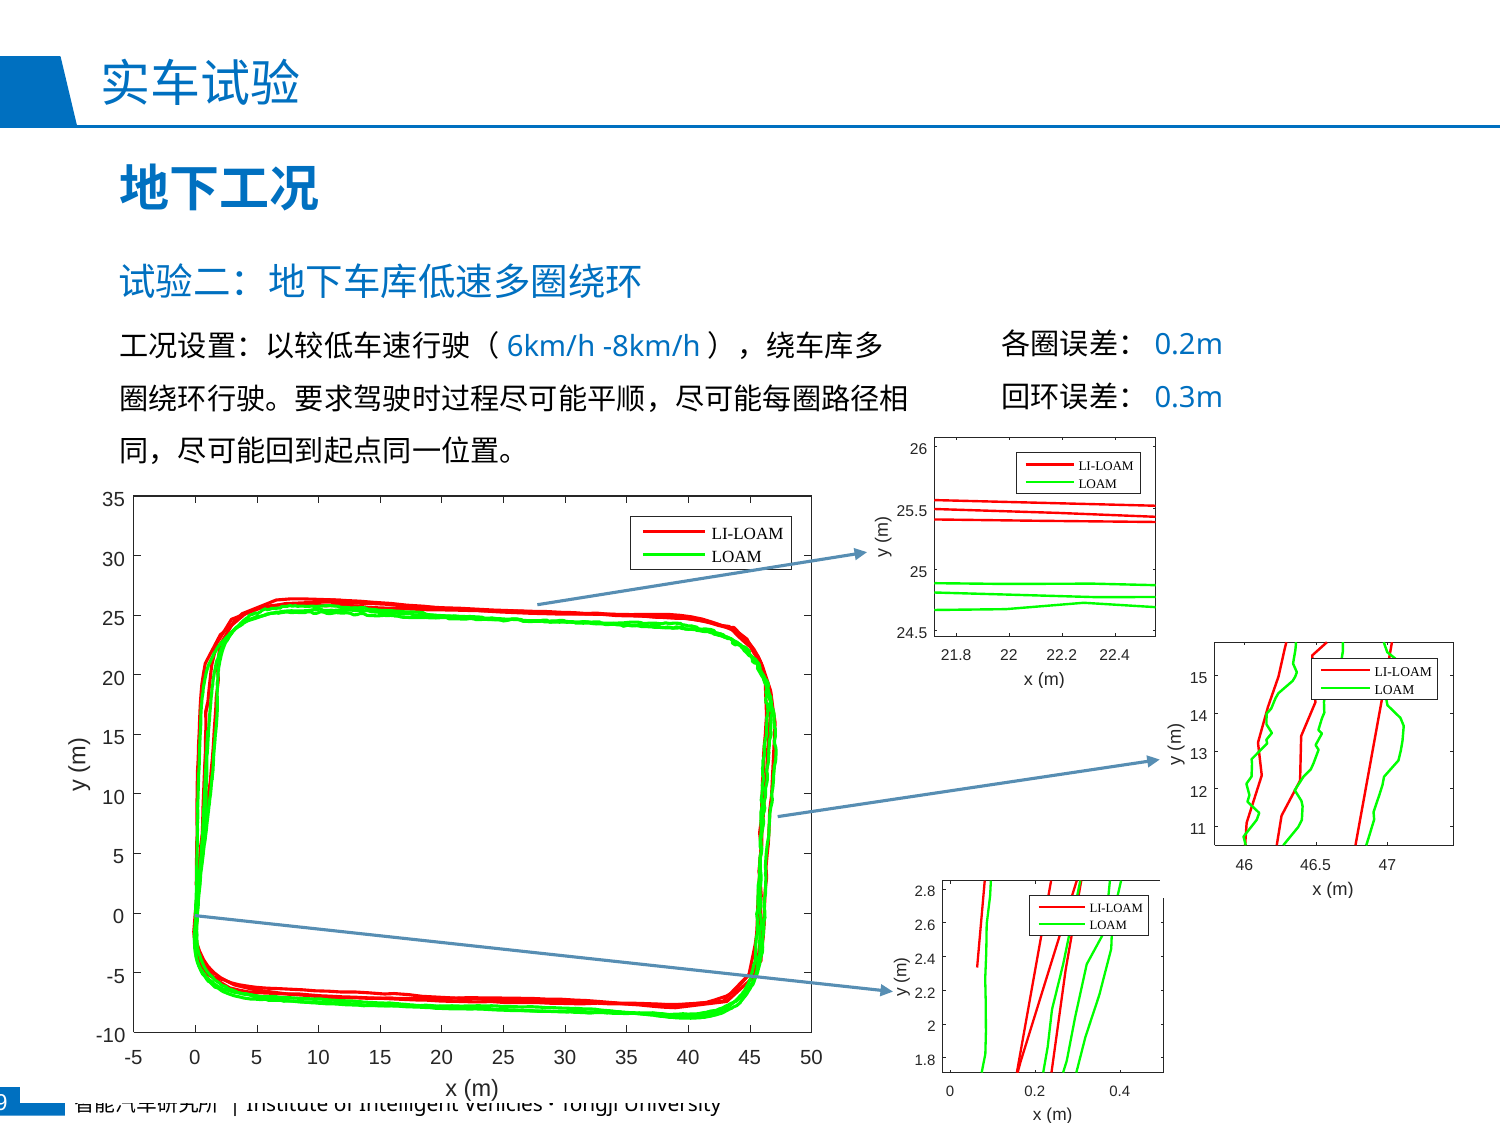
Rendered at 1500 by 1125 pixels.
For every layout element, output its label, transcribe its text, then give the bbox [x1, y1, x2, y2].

text_box 各圈误差：0.2m 回环误差：0.3m [986, 300, 1327, 421]
text_box 试验二：地下车库低速多圈绕环 [103, 228, 809, 311]
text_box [537, 551, 861, 605]
picture [19, 416, 1483, 1123]
text_box 工况设置：以较低车速行驶（6km/h -8km/h），绕车库多圈绕环行驶。要求驾驶时过程尽可能平顺，尽可能每圈路径相同，尽可能回到起点同一位置。 [104, 302, 928, 445]
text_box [194, 915, 894, 992]
text_box 地下工况 [104, 149, 335, 224]
title 实车试验 [100, 57, 1483, 166]
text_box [777, 759, 1160, 817]
